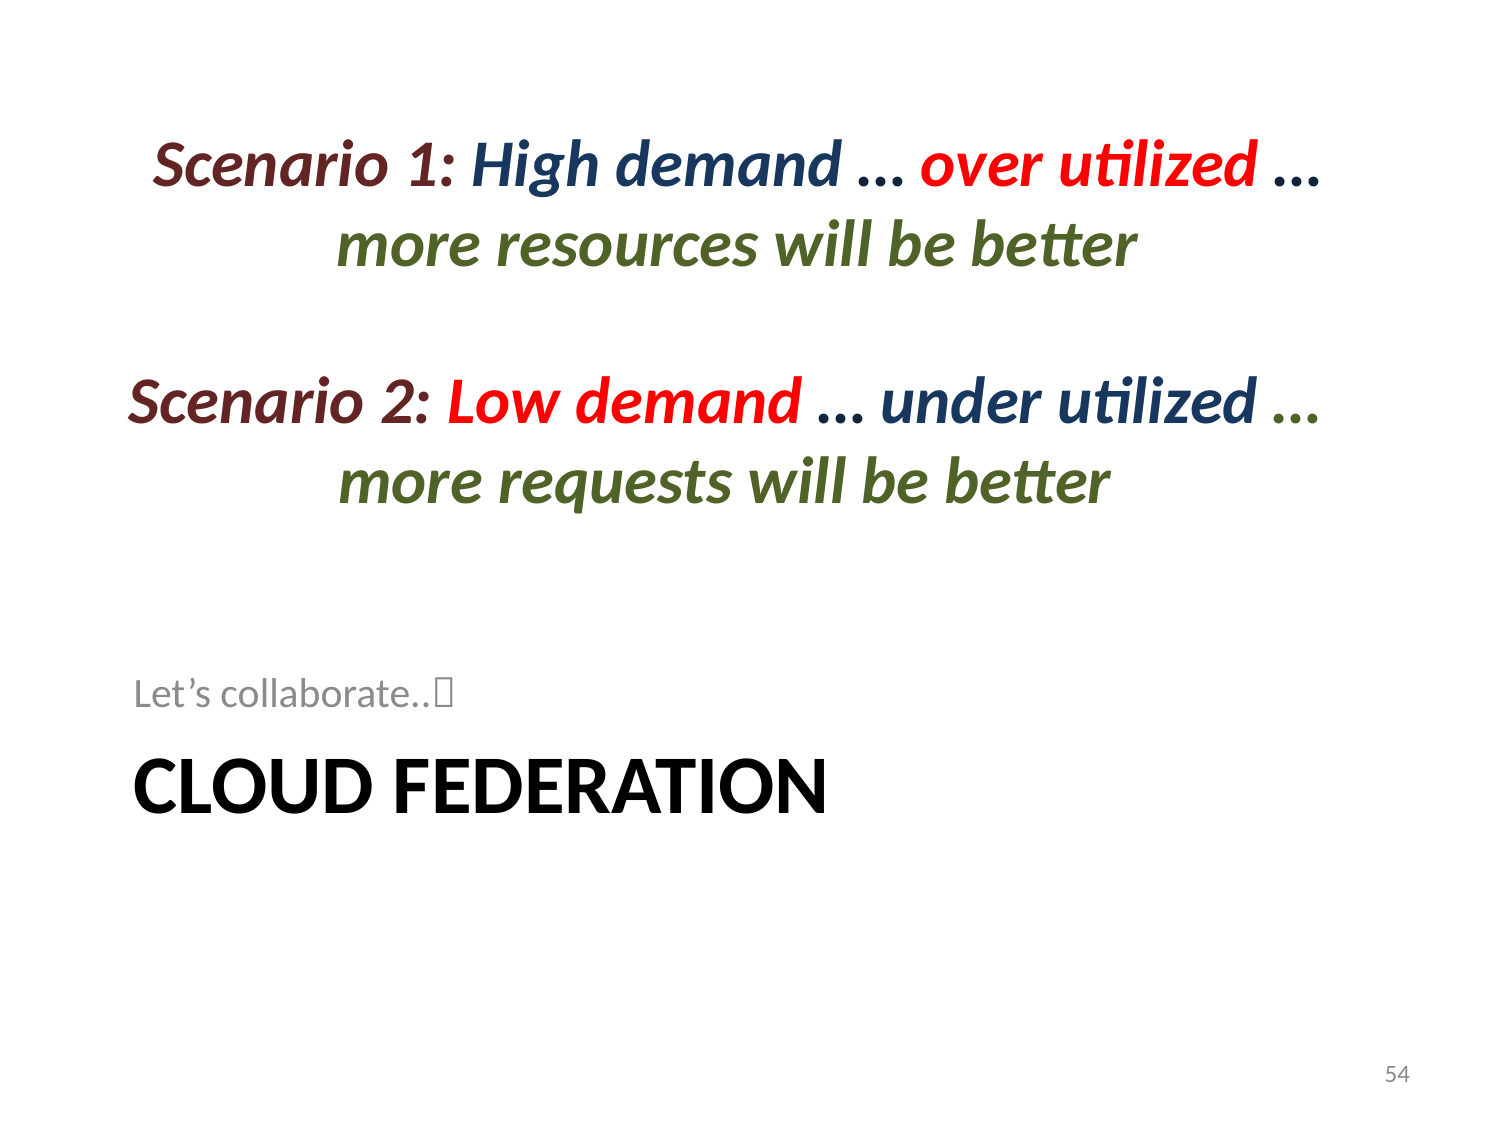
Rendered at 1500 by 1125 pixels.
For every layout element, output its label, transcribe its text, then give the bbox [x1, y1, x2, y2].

text_box Scenario 2: Low demand … under utilized …more requests will be better [112, 349, 1338, 525]
title Cloud Federation [118, 723, 1394, 947]
slide_number 54 [1074, 1042, 1425, 1103]
text_box Scenario 1: High demand … over utilized …more resources will be better [125, 112, 1350, 288]
list Let’s collaborate.. [118, 476, 1394, 723]
